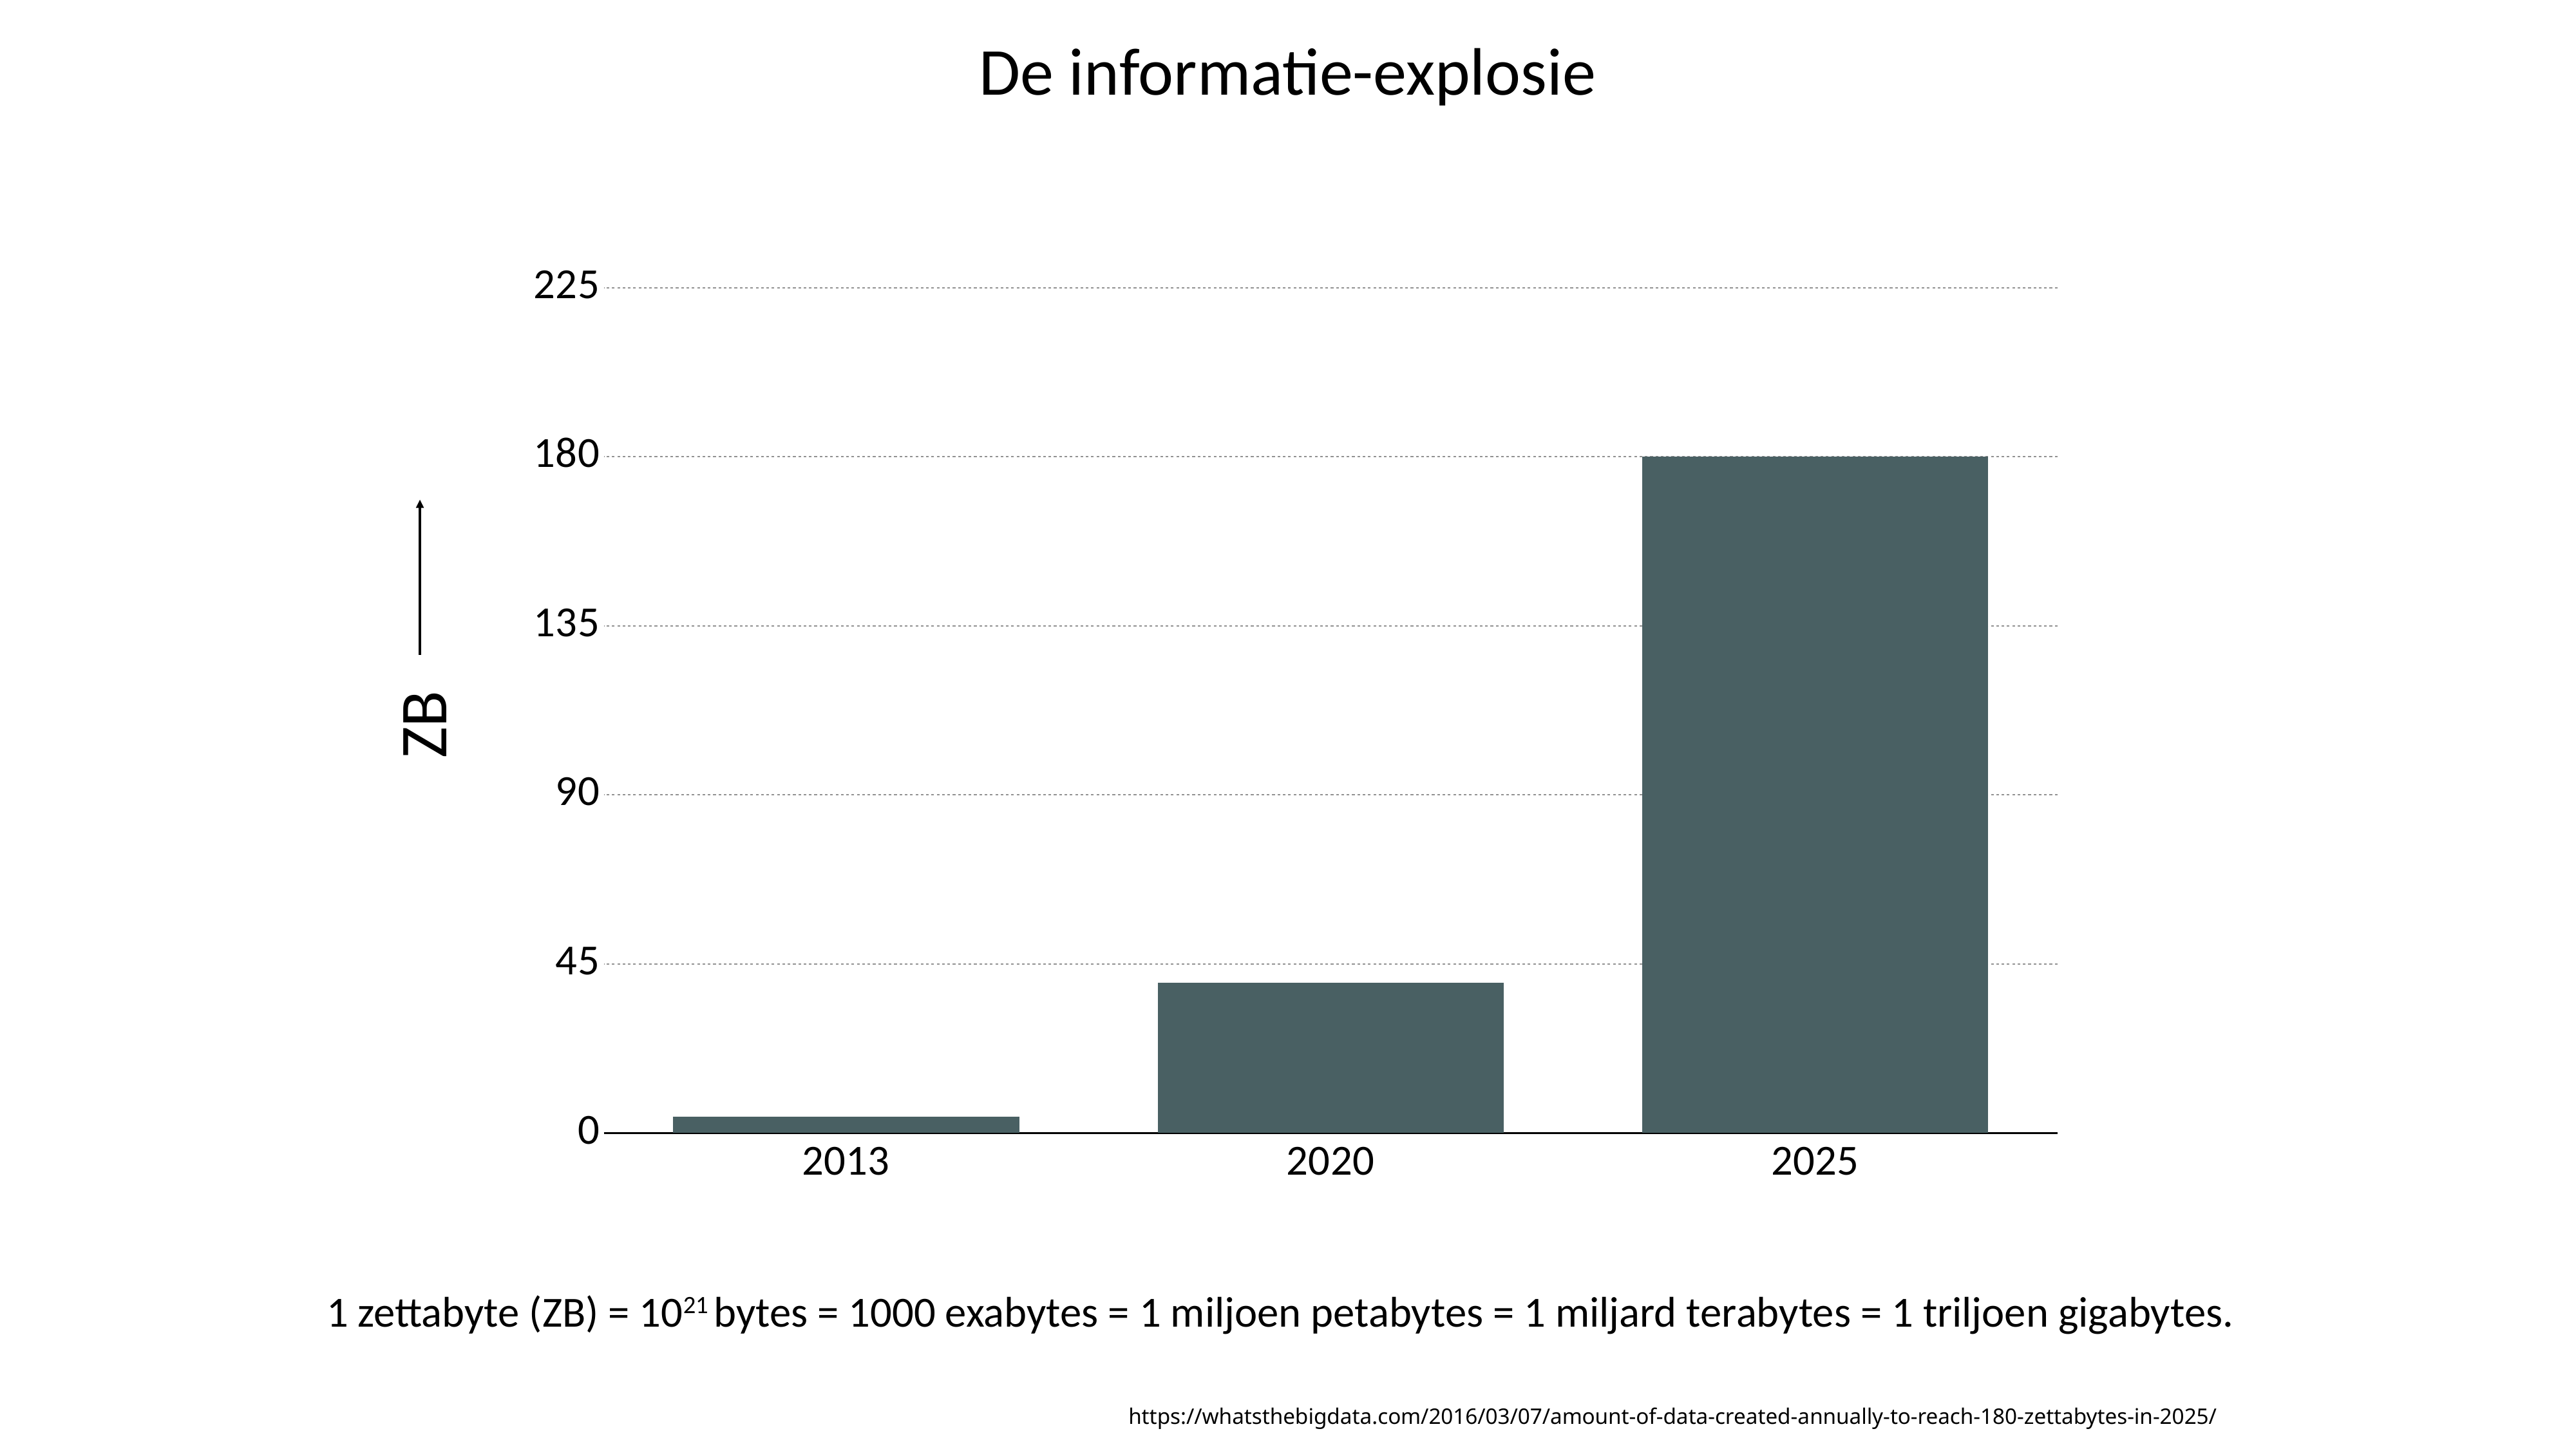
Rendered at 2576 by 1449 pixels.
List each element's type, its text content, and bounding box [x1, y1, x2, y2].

text_box ZB [372, 683, 468, 766]
text_box [415, 499, 424, 655]
text_box De informatie-explosie [971, 20, 1605, 116]
text_box 1 zettabyte (ZB) = 1021 bytes = 1000 exabytes = 1 miljoen petabytes = 1 miljard terabytes = 1 triljoen gigabytes. [319, 1276, 2242, 1343]
text_box https://whatsthebigdata.com/2016/03/07/amount-of-data-created-annually-to-reach-180-zettabytes-in-2025/ [1121, 1395, 2226, 1436]
chart [509, 244, 2066, 1208]
